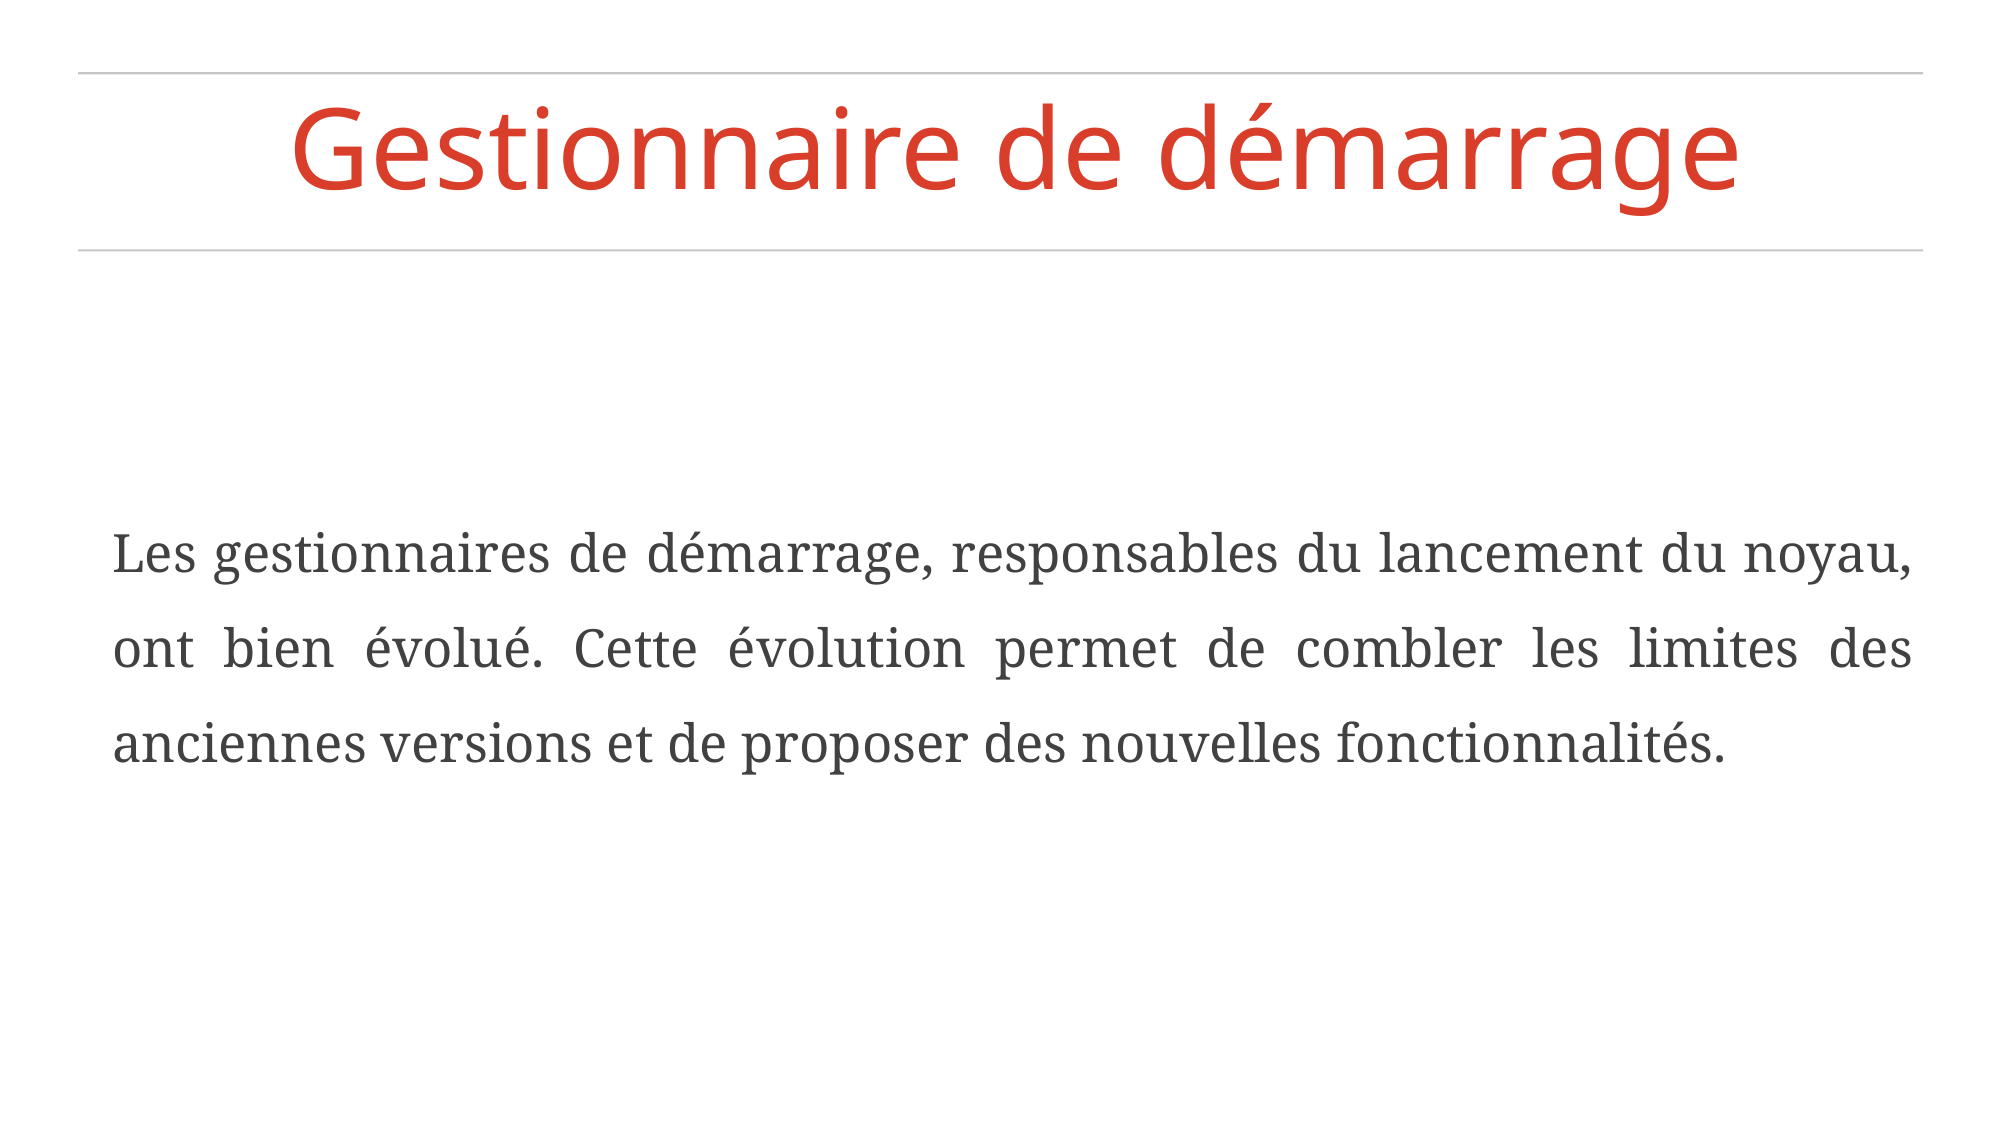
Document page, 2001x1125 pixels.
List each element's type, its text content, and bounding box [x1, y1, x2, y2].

title Gestionnaire de démarrage [279, 13, 1754, 292]
list Les gestionnaires de démarrage, responsables du lancement du noyau, ont bien évolué. Cette évolution permet de combler les limites des anciennes versions et de proposer des nouvelles fonctionnalités. [103, 283, 1922, 987]
